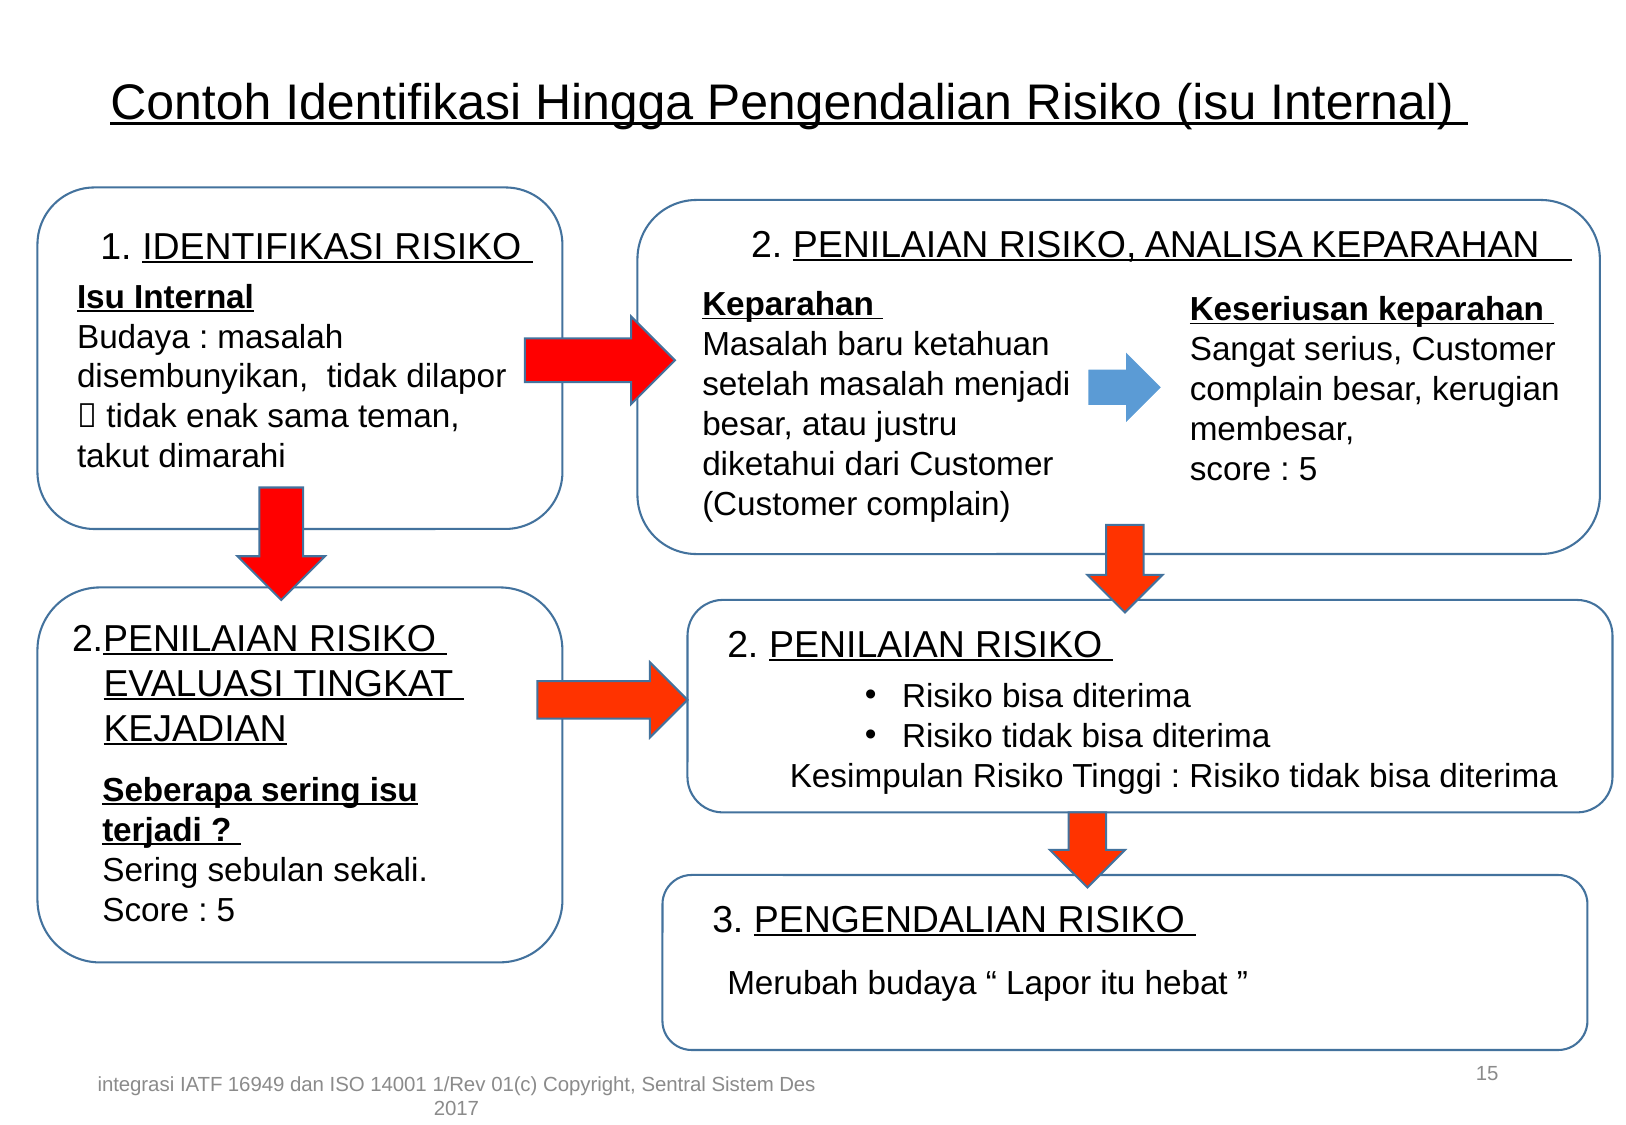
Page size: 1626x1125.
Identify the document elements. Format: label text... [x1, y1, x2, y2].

text_box [661, 873, 1589, 1052]
text_box [305, 384, 564, 531]
text_box 2.PENILAIAN RISIKO EVALUASI TINGKAT KEJADIAN [57, 606, 479, 757]
text_box [1047, 811, 1128, 887]
text_box 1. IDENTIFIKASI RISIKO [85, 214, 548, 275]
text_box [523, 314, 677, 407]
text_box 3. PENGENDALIAN RISIKO [697, 887, 1211, 948]
text_box 2. PENILAIAN RISIKO, ANALISA KEPARAHAN [736, 212, 1587, 273]
text_box Risiko bisa diterima Risiko tidak bisa diterima Kesimpulan Risiko Tinggi : Risiko tidak bisa diterima [774, 666, 1625, 801]
slide_number 15 [1147, 1042, 1514, 1103]
text_box [686, 598, 1605, 814]
text_box Contoh Identifikasi Hingga Pengendalian Risiko (isu Internal) [95, 61, 1484, 137]
text_box [536, 659, 689, 740]
text_box Merubah budaya “ Lapor itu hebat ” [712, 954, 1525, 1009]
text_box [64, 522, 258, 531]
footer integrasi IATF 16949 dan ISO 14001 1/Rev 01(c) Copyright, Sentral Sistem Des 2017 [62, 1065, 850, 1125]
text_box [234, 486, 328, 602]
text_box Keparahan Masalah baru ketahuan setelah masalah menjadi besar, atau justru diketahui dari Customer (Customer complain) [687, 274, 1088, 530]
text_box [1084, 523, 1165, 612]
text_box [1128, 598, 1614, 666]
text_box [636, 198, 1601, 556]
text_box [36, 186, 564, 521]
text_box Keseriusan keparahan Sangat serius, Customer complain besar, kerugian membesar, score : 5 [1175, 279, 1588, 495]
text_box 2. PENILAIAN RISIKO [712, 612, 1129, 673]
text_box [36, 586, 564, 964]
text_box Seberapa sering isu terjadi ? Sering sebulan sekali. Score : 5 [87, 760, 500, 936]
text_box [1086, 347, 1164, 428]
text_box Isu Internal Budaya : masalah disembunyikan, tidak dilapor  tidak enak sama teman, takut dimarahi [62, 267, 525, 522]
